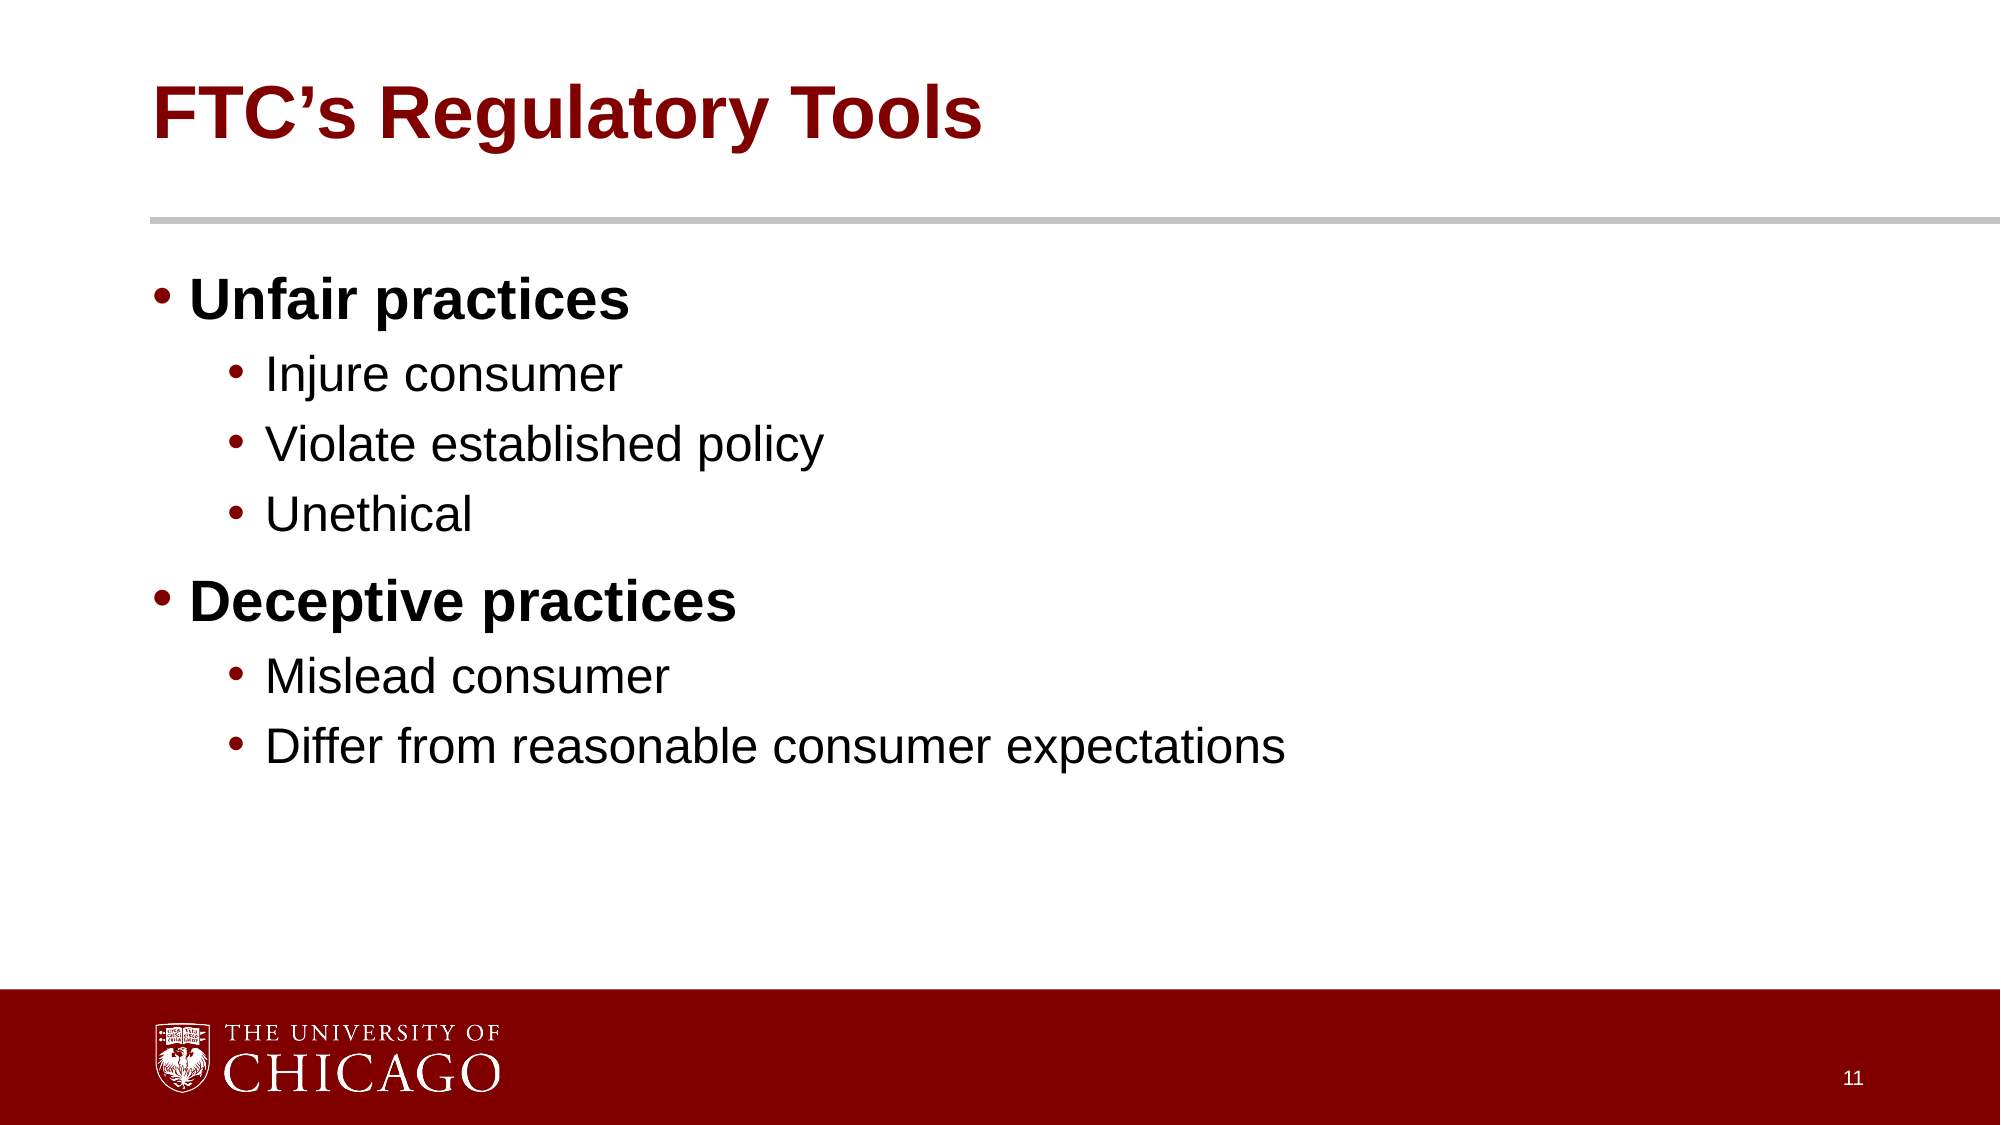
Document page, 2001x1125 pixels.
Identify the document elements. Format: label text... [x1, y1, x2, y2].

title FTC’s Regulatory Tools [137, 0, 1863, 218]
slide_number 11 [1412, 1046, 1880, 1107]
list Unfair practices Injure consumer Violate established policy Unethical Deceptive practices Mislead consumer Differ from reasonable consumer expectations [137, 253, 1863, 936]
